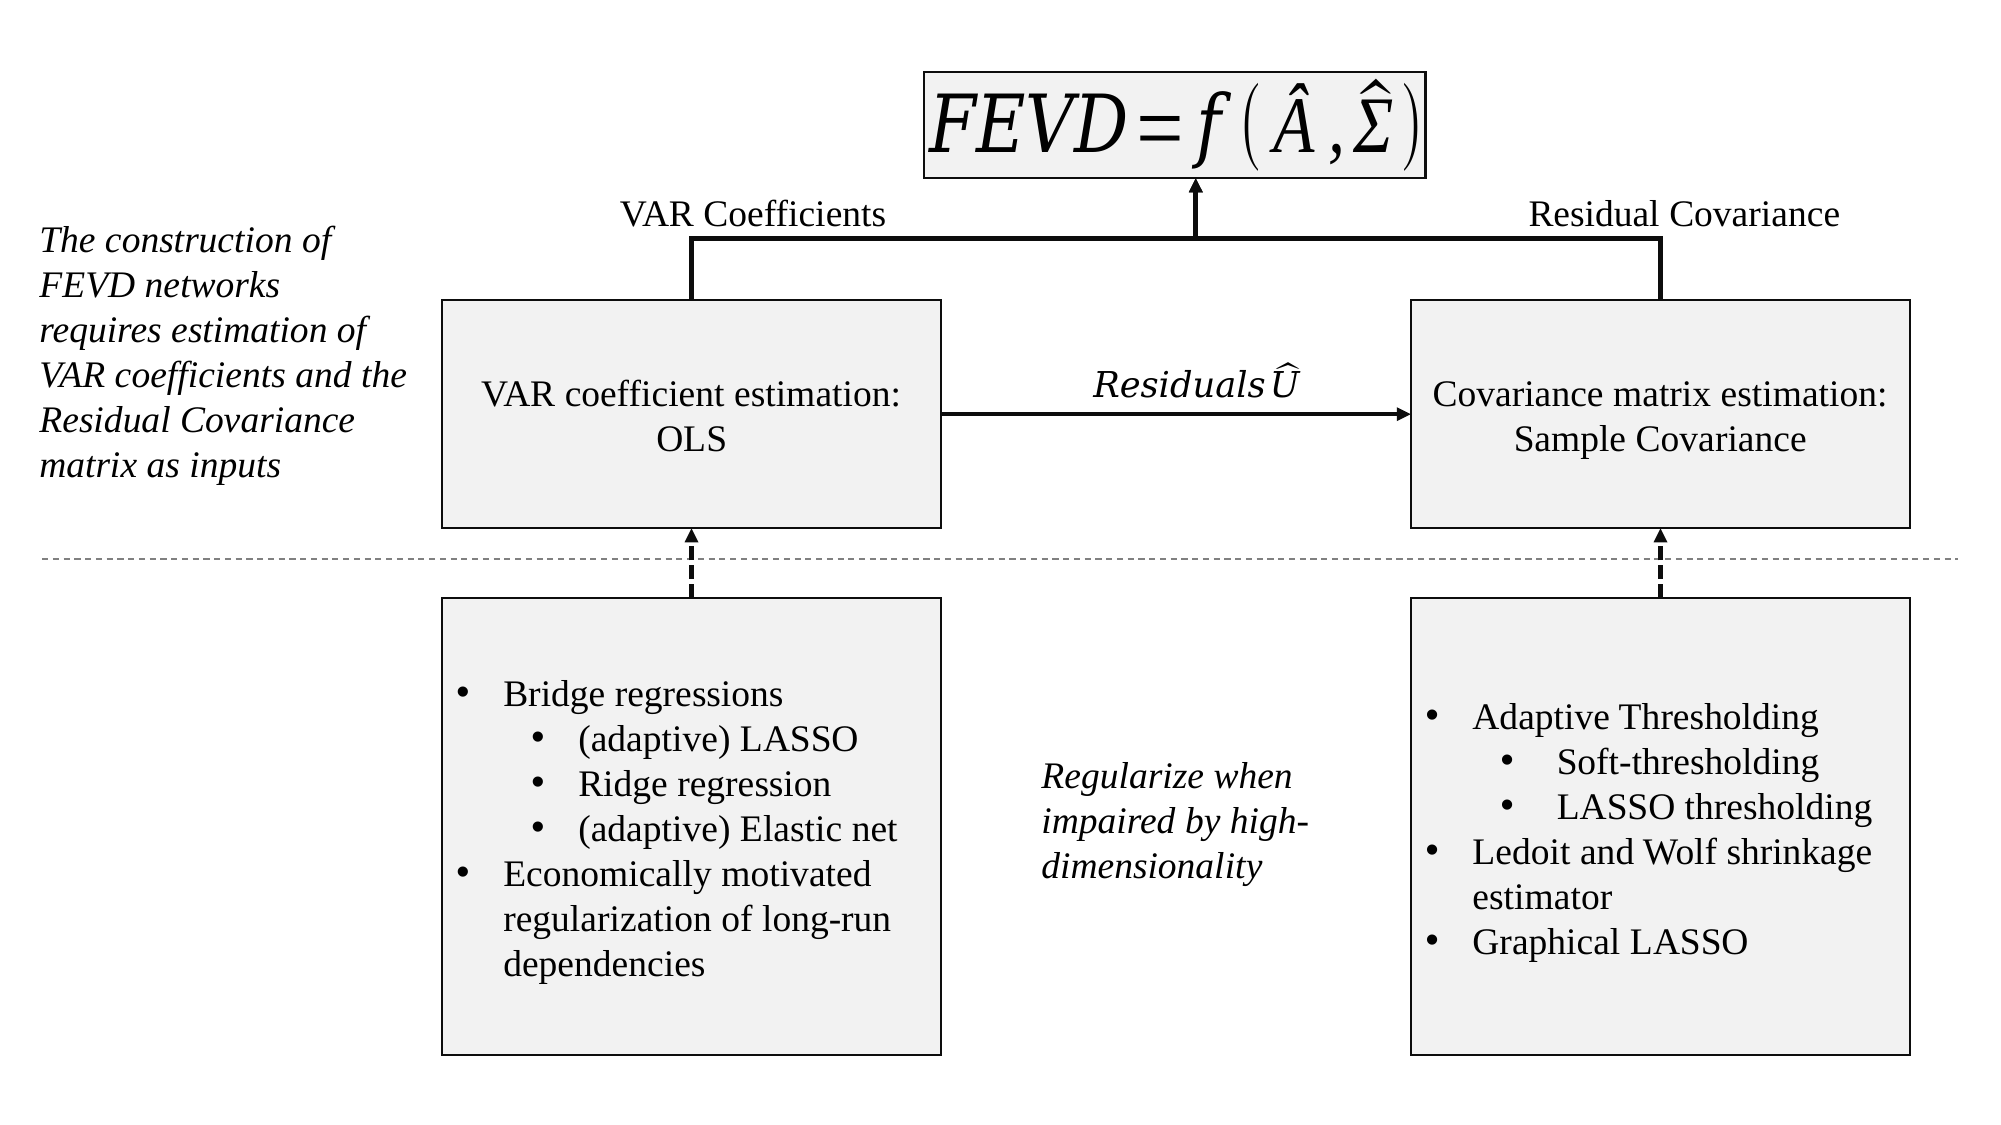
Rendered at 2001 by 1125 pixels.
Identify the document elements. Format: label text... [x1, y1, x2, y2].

text_box Bridge regressions (adaptive) LASSO Ridge regression (adaptive) Elastic net Economically motivated regularization of long-run dependencies [441, 597, 942, 1056]
text_box The construction of FEVD networks requires estimation of VAR coefficients and the Residual Covariance matrix as inputs [23, 235, 423, 465]
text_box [882, 0, 1005, 492]
text_box Covariance matrix estimation: Sample Covariance [1410, 299, 1911, 529]
text_box VAR coefficient estimation: OLS [441, 299, 942, 529]
text_box Regularize when impaired by high-dimensionality [1026, 703, 1410, 933]
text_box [1367, 6, 1489, 472]
text_box Adaptive Thresholding Soft-thresholding LASSO thresholding Ledoit and Wolf shrinkage estimator Graphical LASSO [1410, 597, 1911, 1056]
